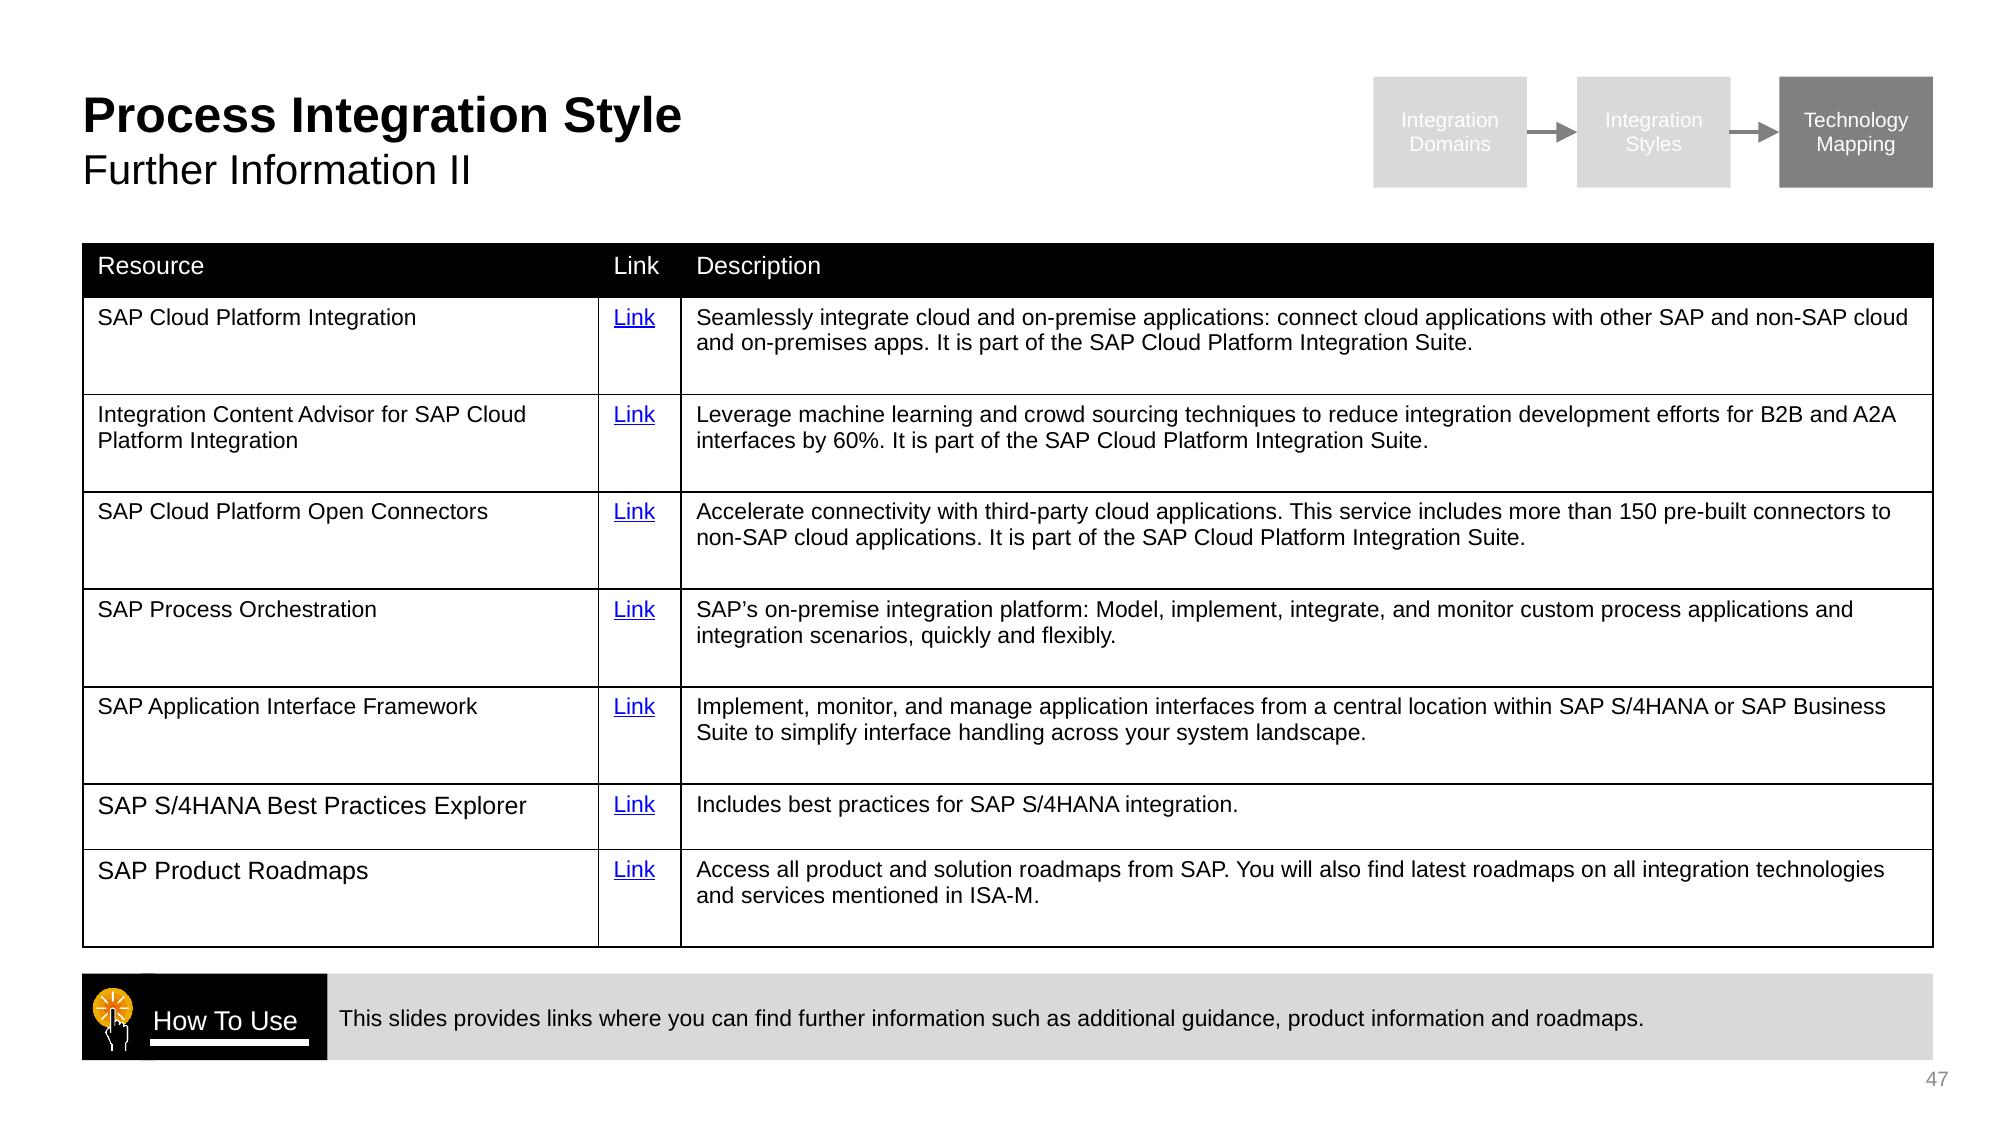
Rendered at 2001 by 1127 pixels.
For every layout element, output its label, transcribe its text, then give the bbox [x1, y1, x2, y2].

table_cell Link [599, 298, 680, 394]
table_cell Integration Content Advisor for SAP Cloud Platform Integration [84, 395, 598, 491]
table_cell Leverage machine learning and crowd sourcing techniques to reduce integration development efforts for B2B and A2A interfaces by 60%. It is part of the SAP Cloud Platform Integration Suite. [682, 395, 1932, 491]
table_cell SAP Application Interface Framework [84, 688, 598, 783]
table_cell Includes best practices for SAP S/4HANA integration. [682, 785, 1932, 849]
table_cell Access all product and solution roadmaps from SAP. You will also find latest roadmaps on all integration technologies and services mentioned in ISA-M. [682, 850, 1932, 946]
table_header Link [599, 245, 680, 296]
table_cell Implement, monitor, and manage application interfaces from a central location within SAP S/4HANA or SAP Business Suite to simplify interface handling across your system landscape. [682, 688, 1932, 783]
table_header Resource [84, 245, 598, 296]
table_cell Seamlessly integrate cloud and on-premise applications: connect cloud applications with other SAP and non-SAP cloud and on-premises apps. It is part of the SAP Cloud Platform Integration Suite. [682, 298, 1932, 394]
table_cell SAP S/4HANA Best Practices Explorer [84, 785, 598, 849]
table_cell SAP Process Orchestration [84, 590, 598, 686]
table_cell Link [599, 850, 680, 946]
table_cell Link [599, 688, 680, 783]
table_cell SAP Product Roadmaps [84, 850, 598, 946]
slide_number 47 [1502, 1047, 1969, 1108]
table_cell Link [599, 395, 680, 491]
table_cell SAP Cloud Platform Open Connectors [84, 493, 598, 588]
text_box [75, 973, 1934, 1061]
table_cell SAP’s on-premise integration platform: Model, implement, integrate, and monitor custom process applications and integration scenarios, quickly and flexibly. [682, 590, 1932, 686]
text_box Process Integration Style Further Information II [82, 82, 1370, 193]
table_cell SAP Cloud Platform Integration [84, 298, 598, 394]
table_cell Link [599, 785, 680, 849]
table_cell Link [599, 493, 680, 588]
table_header Description [682, 245, 1932, 296]
table_cell Accelerate connectivity with third-party cloud applications. This service includes more than 150 pre-built connectors to non-SAP cloud applications. It is part of the SAP Cloud Platform Integration Suite. [682, 493, 1932, 588]
table_cell Link [599, 590, 680, 686]
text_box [1373, 76, 1934, 188]
